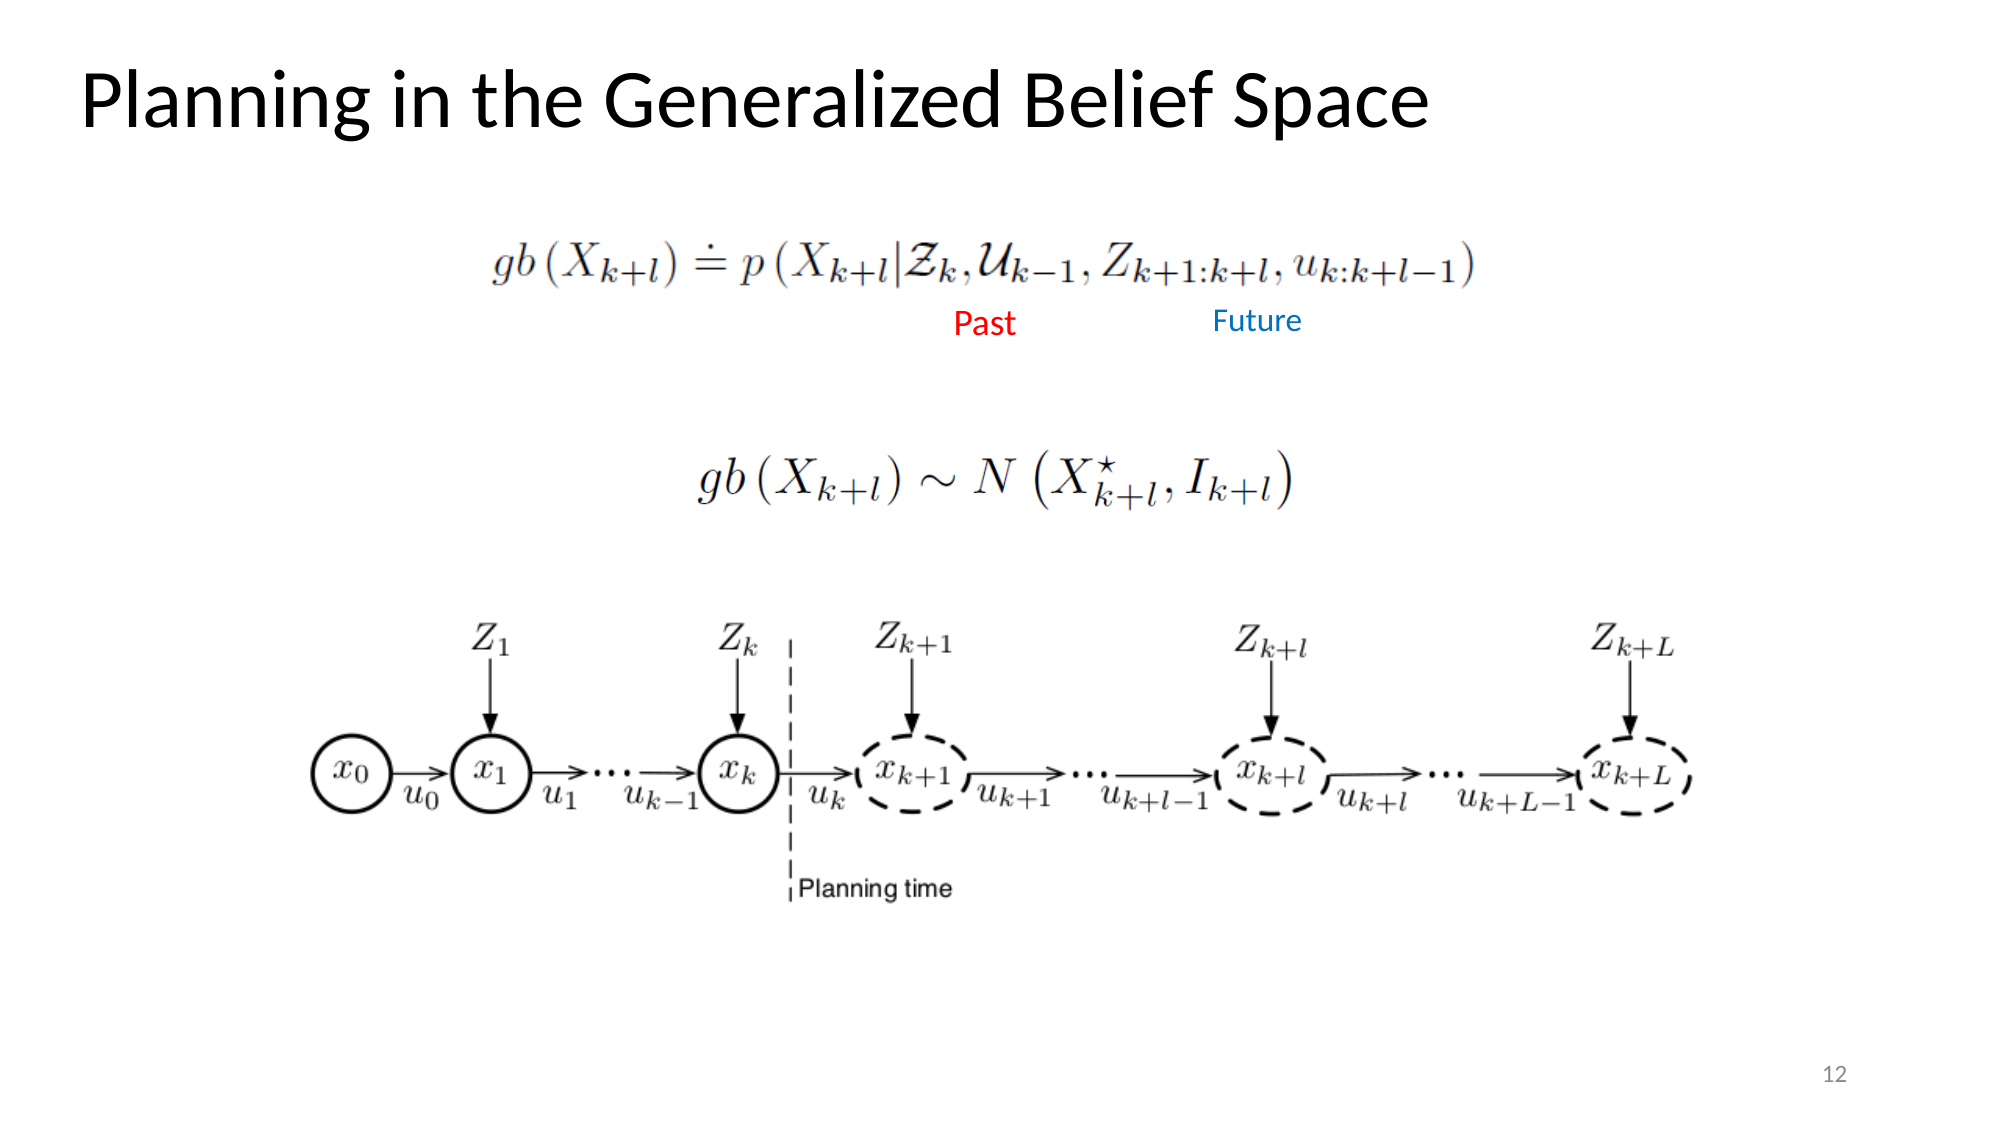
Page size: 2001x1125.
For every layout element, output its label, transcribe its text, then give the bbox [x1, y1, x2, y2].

text_box Future [1198, 322, 1317, 346]
picture [284, 603, 1716, 916]
picture [470, 208, 1483, 322]
text_box Past [938, 322, 1032, 351]
slide_number 12 [1412, 1042, 1863, 1103]
text_box Planning in the Generalized Belief Space [65, 36, 1448, 152]
picture [666, 433, 1303, 542]
